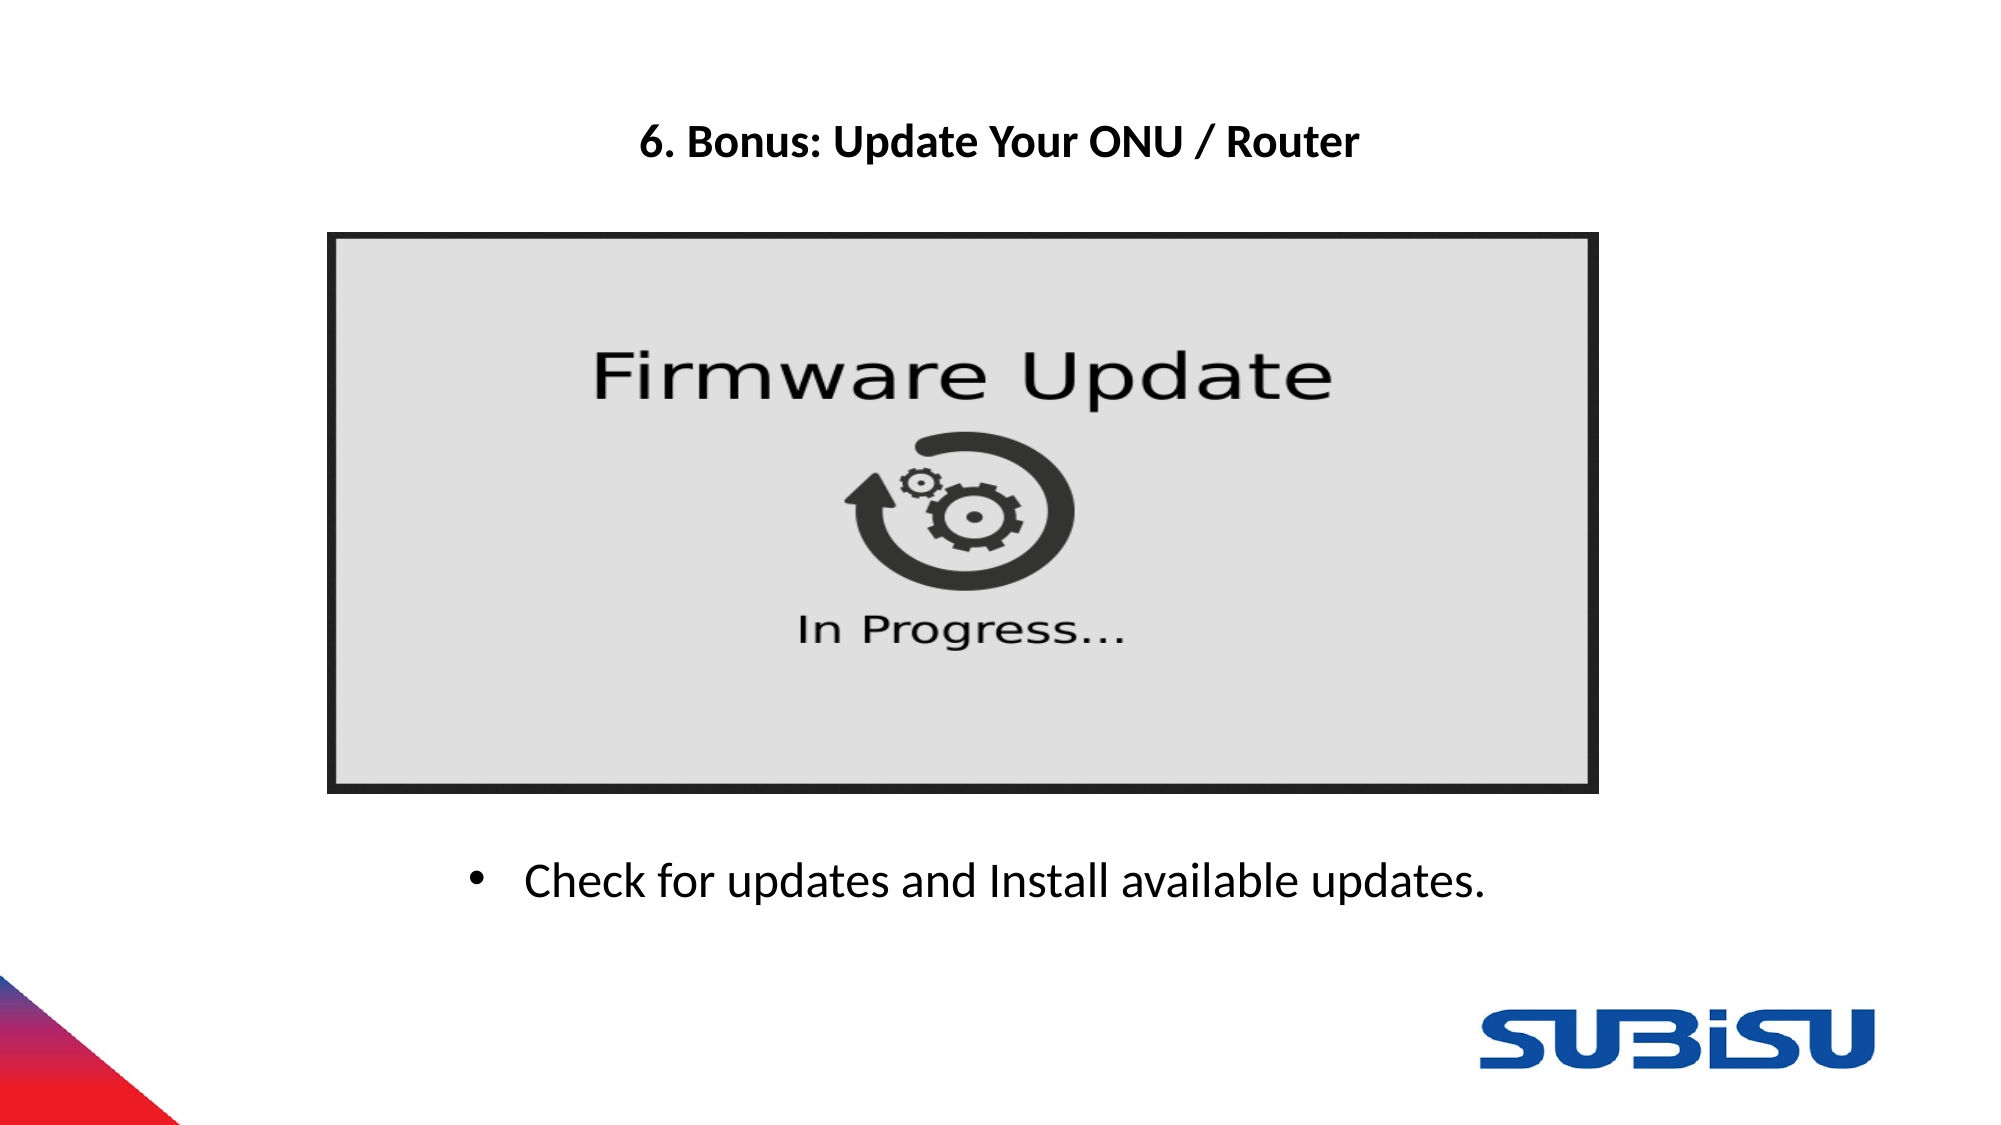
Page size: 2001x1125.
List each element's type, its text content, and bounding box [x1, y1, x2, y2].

picture [0, 0, 2000, 1125]
title 6. Bonus: Update Your ONU / Router [99, 45, 1900, 233]
list Check for updates and Install available updates. [284, 839, 1642, 984]
